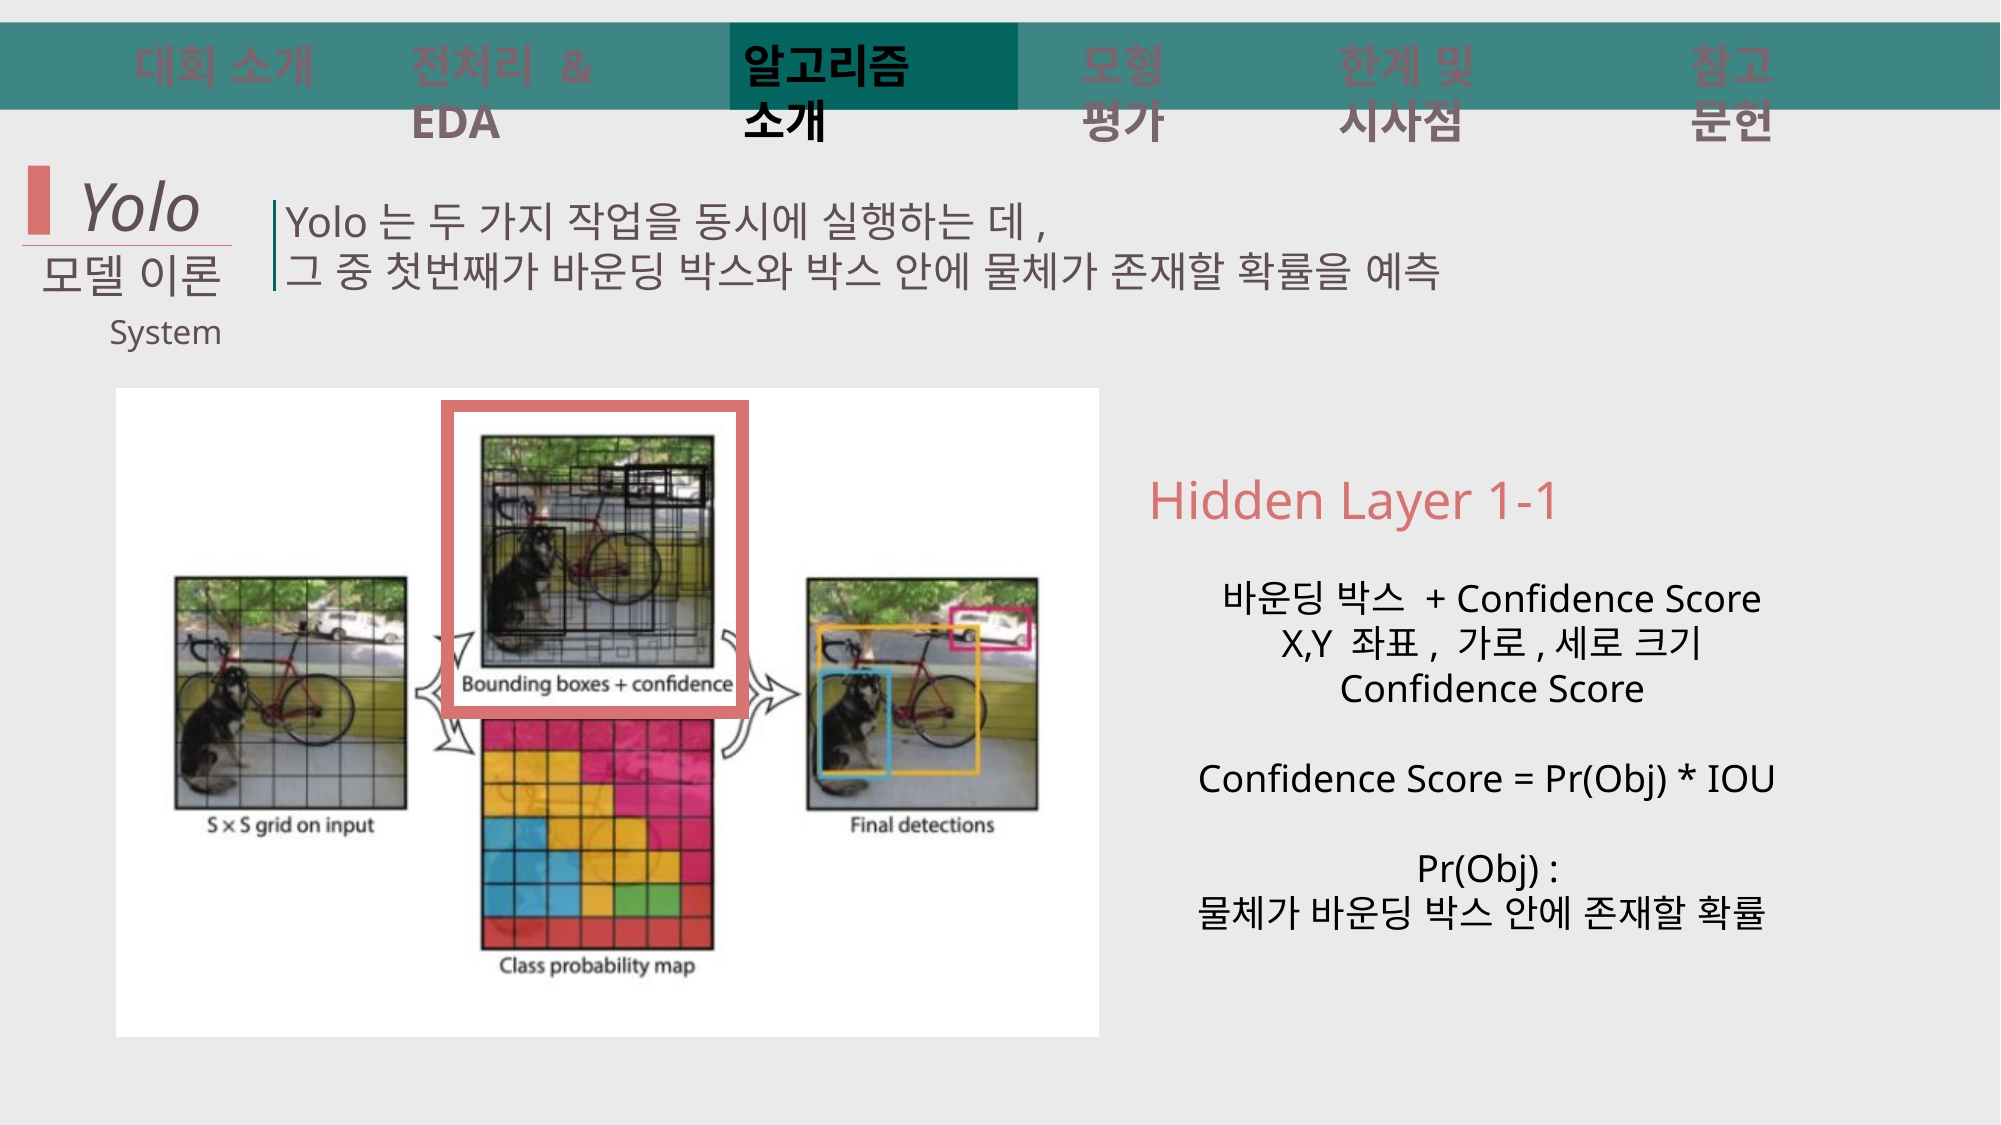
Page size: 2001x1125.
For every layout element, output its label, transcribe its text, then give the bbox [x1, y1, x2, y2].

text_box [270, 188, 1550, 305]
picture [116, 388, 1099, 1037]
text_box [0, 22, 2000, 110]
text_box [21, 157, 238, 362]
text_box Hidden Layer 1-1 바운딩 박스 + Confidence Score X,Y 좌표, 가로,세로 크기 Confidence Score Confidence Score = Pr(Obj) * IOU Pr(Obj) : 물체가 바운딩 박스 안에 존재할 확률 [1133, 460, 1852, 943]
